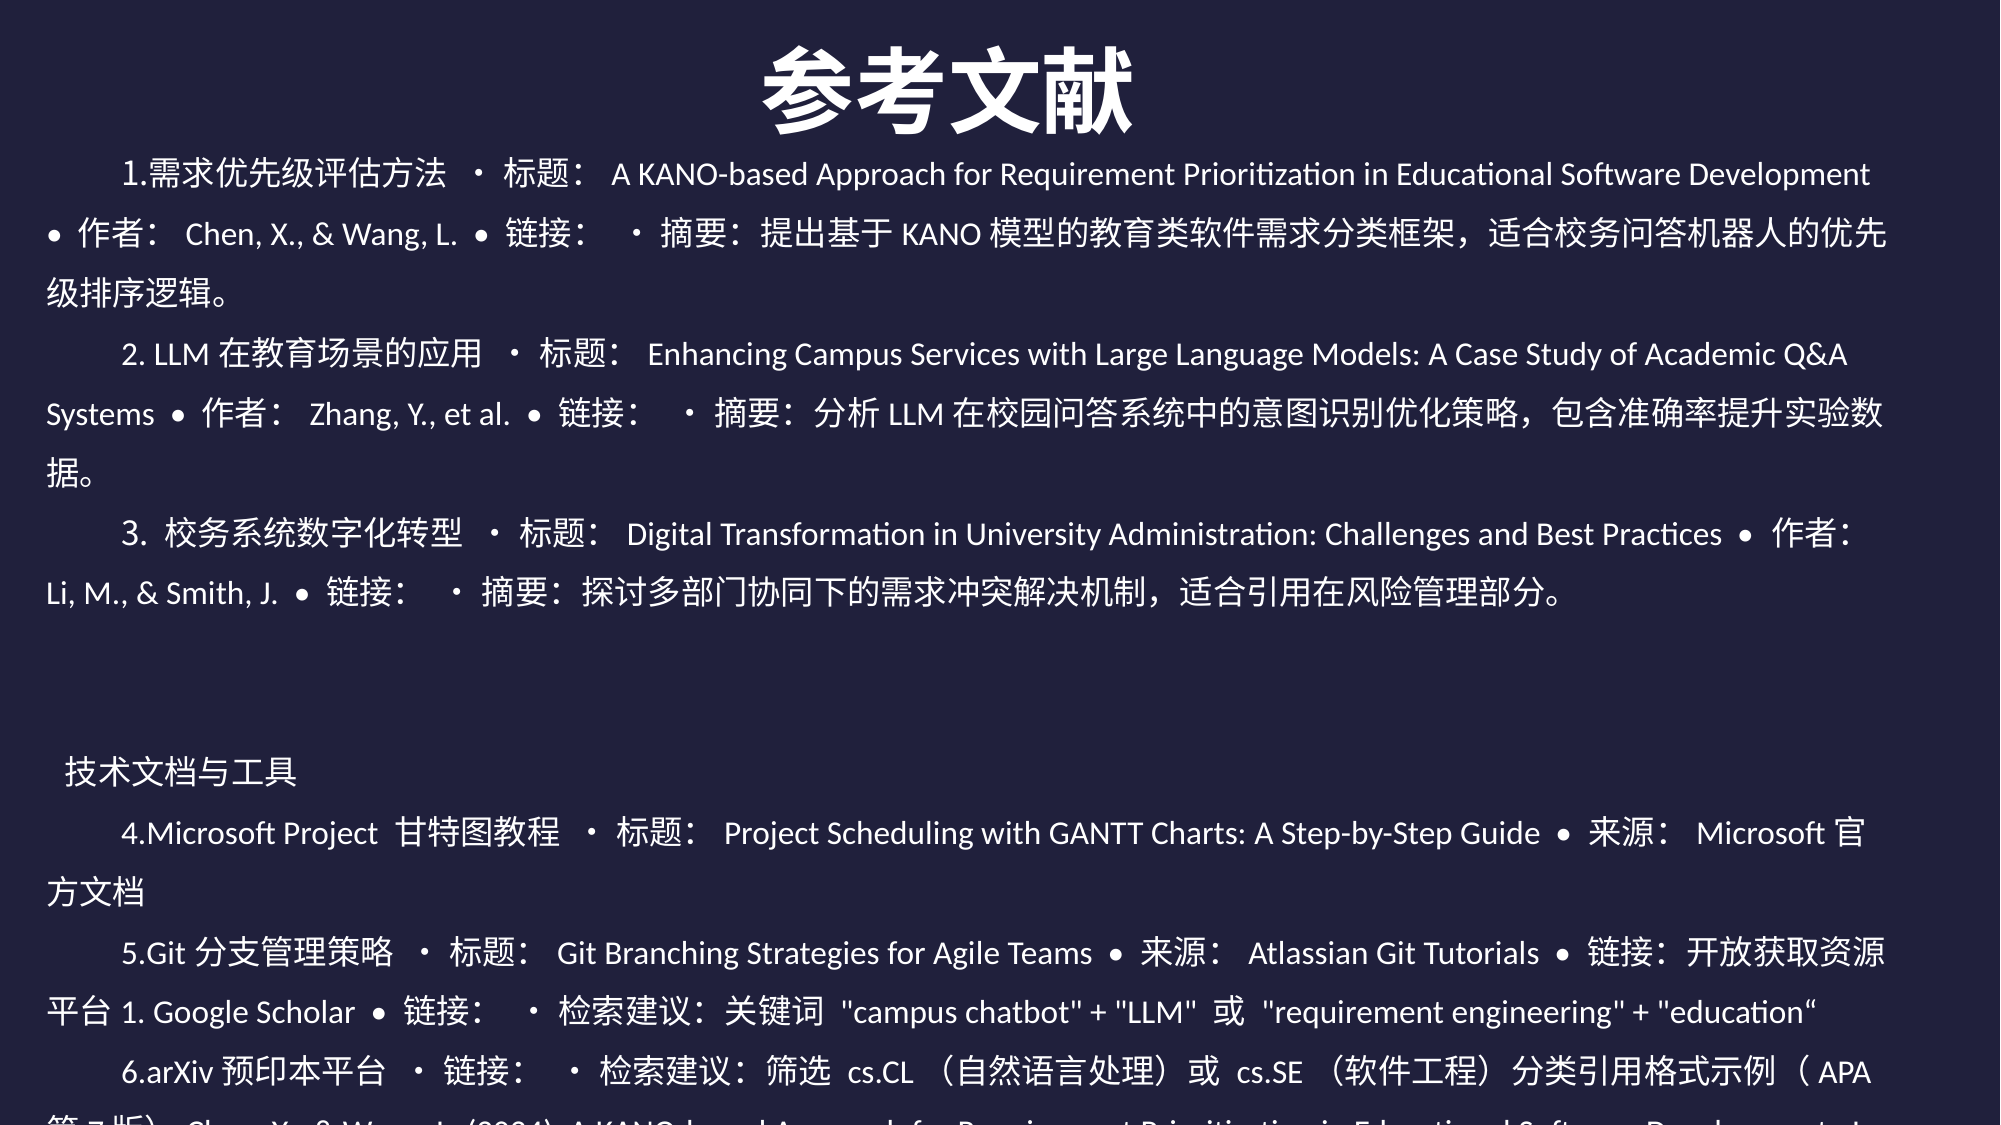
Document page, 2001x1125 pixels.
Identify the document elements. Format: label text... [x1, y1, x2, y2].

text_box 需求优先级评估方法 • 标题：A KANO-based Approach for Requirement Prioritization in Educational Software Development • 作者：Chen, X., & Wang, L. • 链接： • 摘要：提出基于KANO模型的教育类软件需求分类框架，适合校务问答机器人的优先级排序逻辑。 LLM在教育场景的应用 • 标题：Enhancing Campus Services with Large Language Models: A Case Study of Academic Q&A Systems • 作者：Zhang, Y., et al. • 链接： • 摘要：分析LLM在校园问答系统中的意图识别优化策略，包含准确率提升实验数据。 校务系统数字化转型 • 标题：Digital Transformation in University Administration: Challenges and Best Practices • 作者：Li, M., & Smith, J. • 链接： • 摘要：探讨多部门协同下的需求冲突解决机制，适合引用在风险管理部分。 技术文档与工具 Microsoft Project 甘特图教程 • 标题：Project Scheduling with GANTT Charts: A Step-by-Step Guide • 来源：Microsoft官方文档 Git分支管理策略 • 标题：Git Branching Strategies for Agile Teams • 来源：Atlassian Git Tutorials • 链接：开放获取资源平台1. Google Scholar • 链接： • 检索建议：关键词 "campus chatbot" + "LLM" 或 "requirement engineering" + "education“ arXiv预印本平台 • 链接： • 检索建议：筛选 cs.CL（自然语言处理）或 cs.SE（软件工程）分类引用格式示例（APA第7版）Chen, X., & Wang, L. (2024). A KANO-based Approach for Requirement Prioritization in Educational Software Development. In 2024 IEEE International Conference on Software Engineering (ICSE), 123-130. https://doi.org/10.1109/xxxx [0, 124, 1913, 1125]
text_box 参考文献 [174, 24, 1151, 286]
